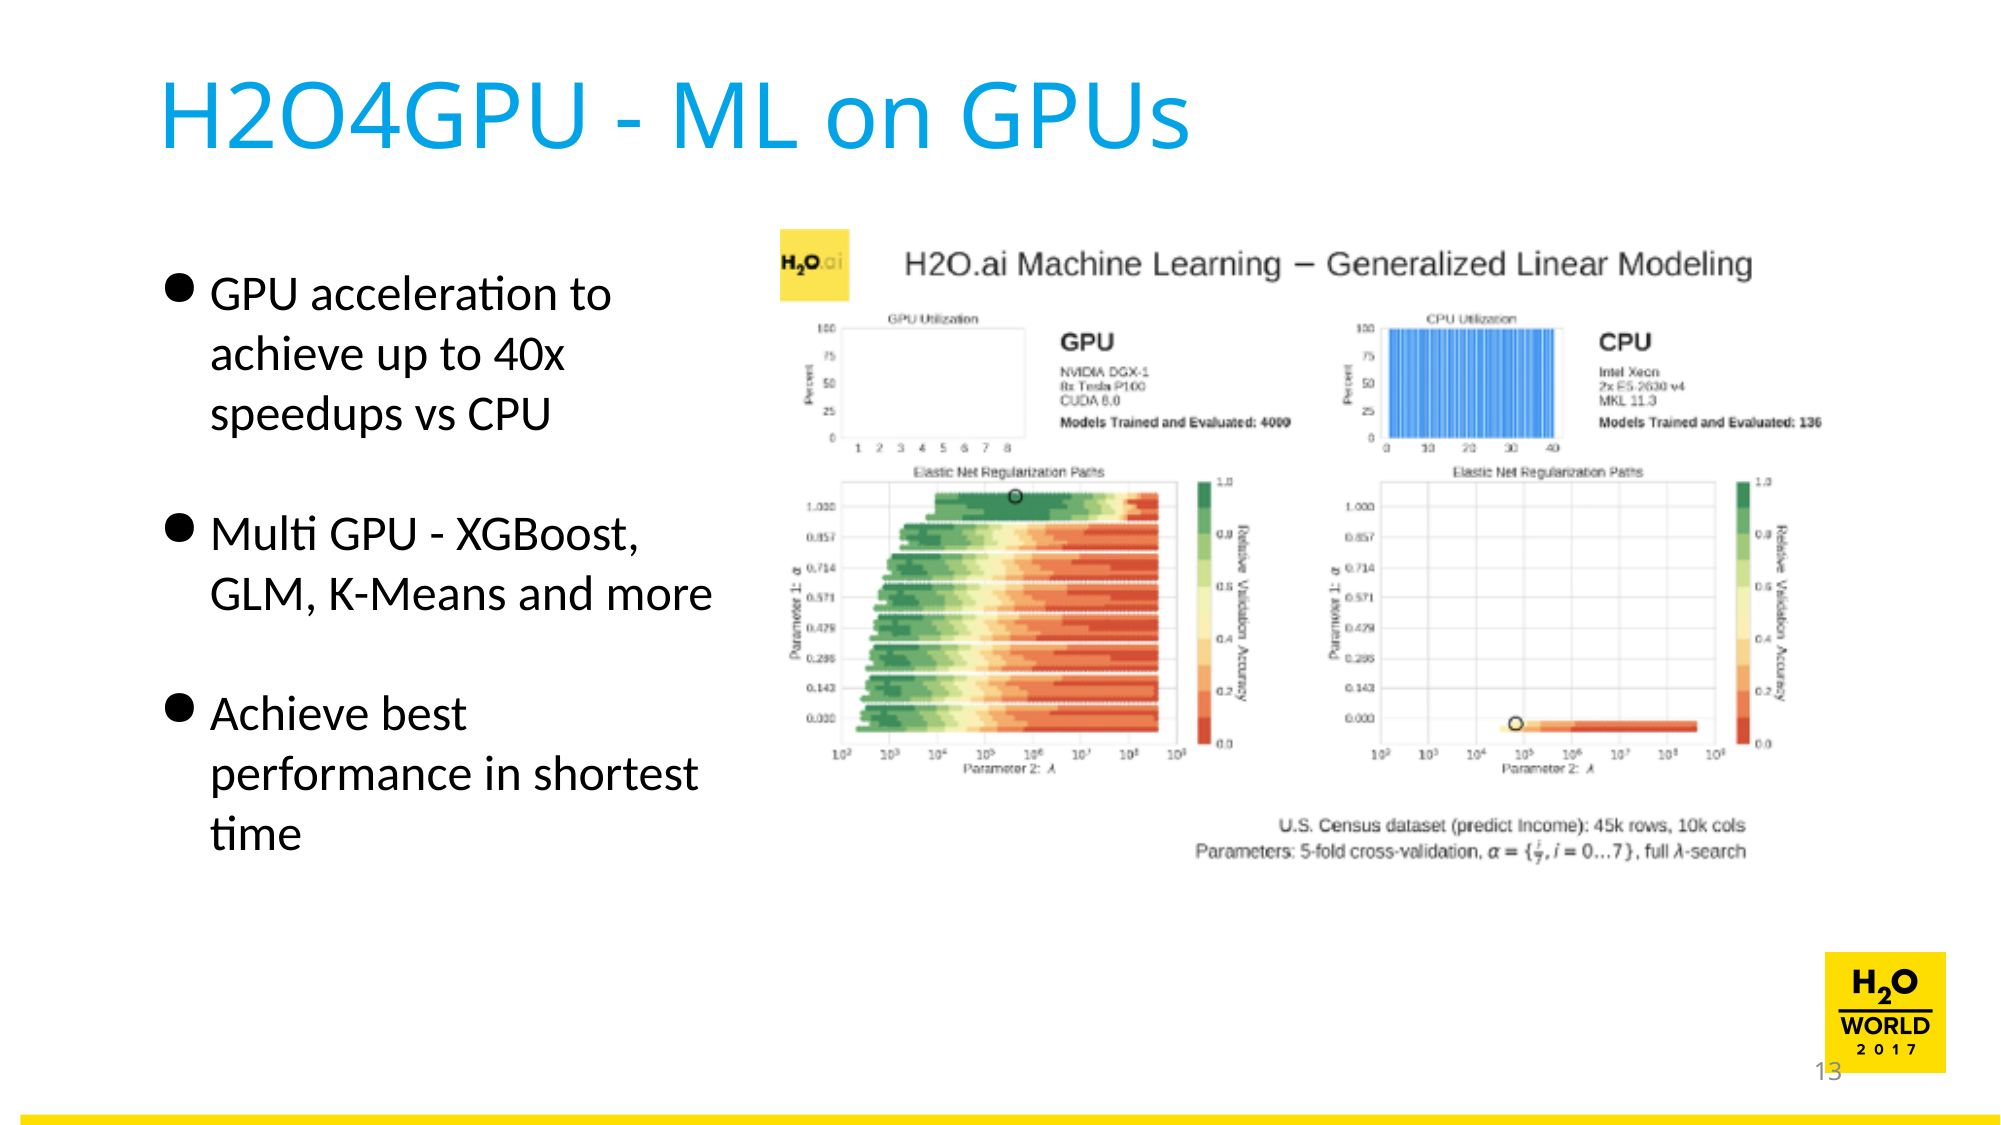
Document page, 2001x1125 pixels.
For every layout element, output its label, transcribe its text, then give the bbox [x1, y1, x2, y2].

text_box GPU acceleration to achieve up to 40x speedups vs CPU Multi GPU - XGBoost, GLM, K-Means and more Achieve best performance in shortest time [89, 337, 761, 784]
slide_number 13 [1412, 1042, 1863, 1103]
picture [780, 229, 1855, 871]
picture [1825, 952, 1946, 1073]
title H2O4GPU - ML on GPUs [137, 59, 1863, 278]
